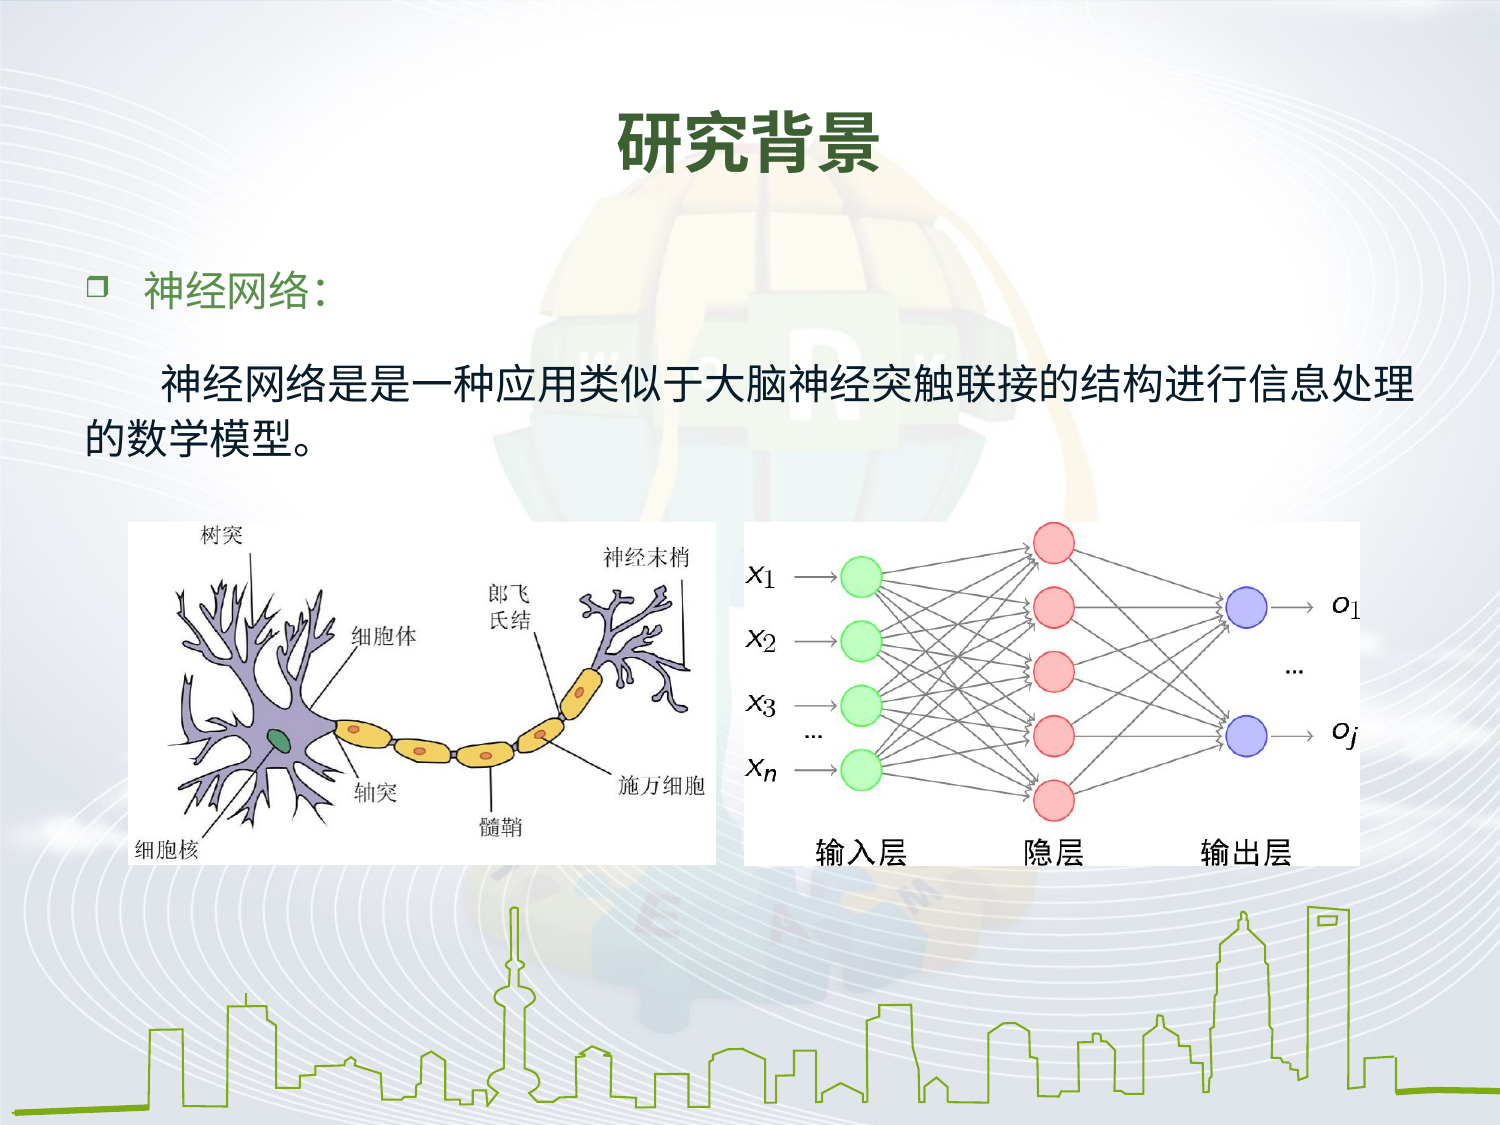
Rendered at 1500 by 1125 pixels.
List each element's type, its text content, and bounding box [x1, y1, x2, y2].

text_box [11, 906, 1500, 1113]
picture [0, 0, 1500, 1125]
title 研究背景 [69, 74, 1431, 190]
text_box 神经网络： 神经网络是是一种应用类似于大脑神经突触联接的结构进行信息处理的数学模型。 [69, 252, 1431, 477]
